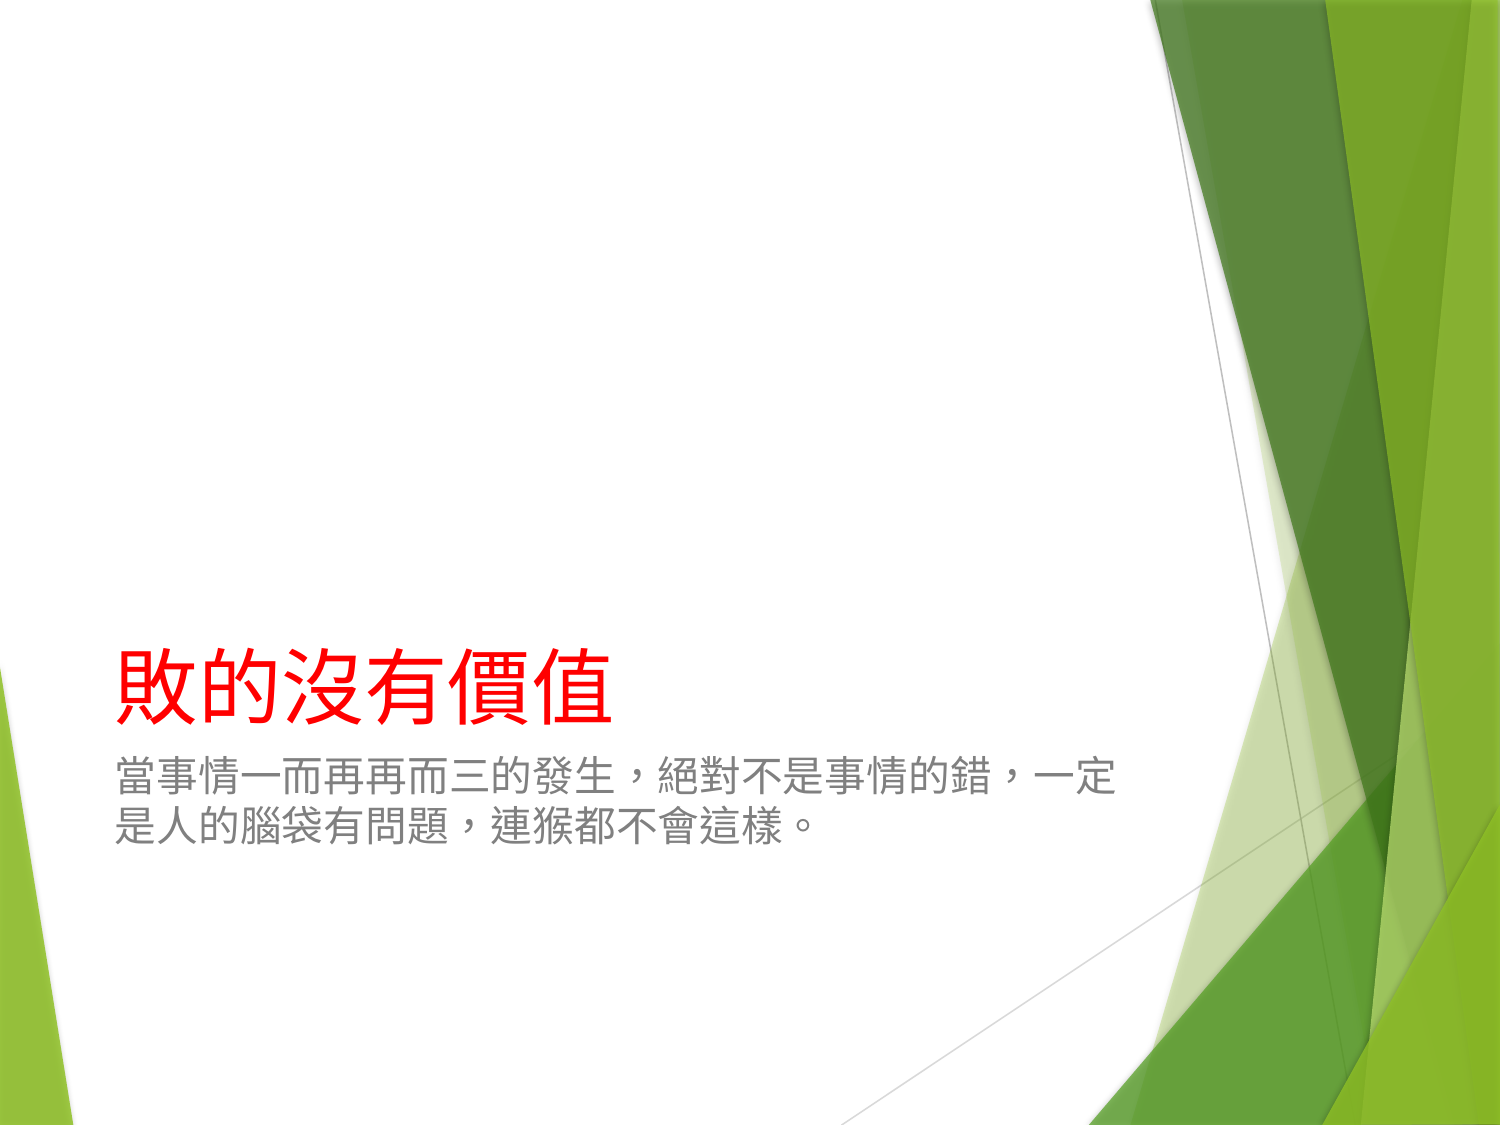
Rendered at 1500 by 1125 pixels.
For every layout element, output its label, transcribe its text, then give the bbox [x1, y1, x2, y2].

list 當事情一而再再而三的發生，絕對不是事情的錯，一定是人的腦袋有問題，連猴都不會這樣。 [99, 742, 1142, 884]
title 敗的沒有價值 [99, 443, 1142, 742]
